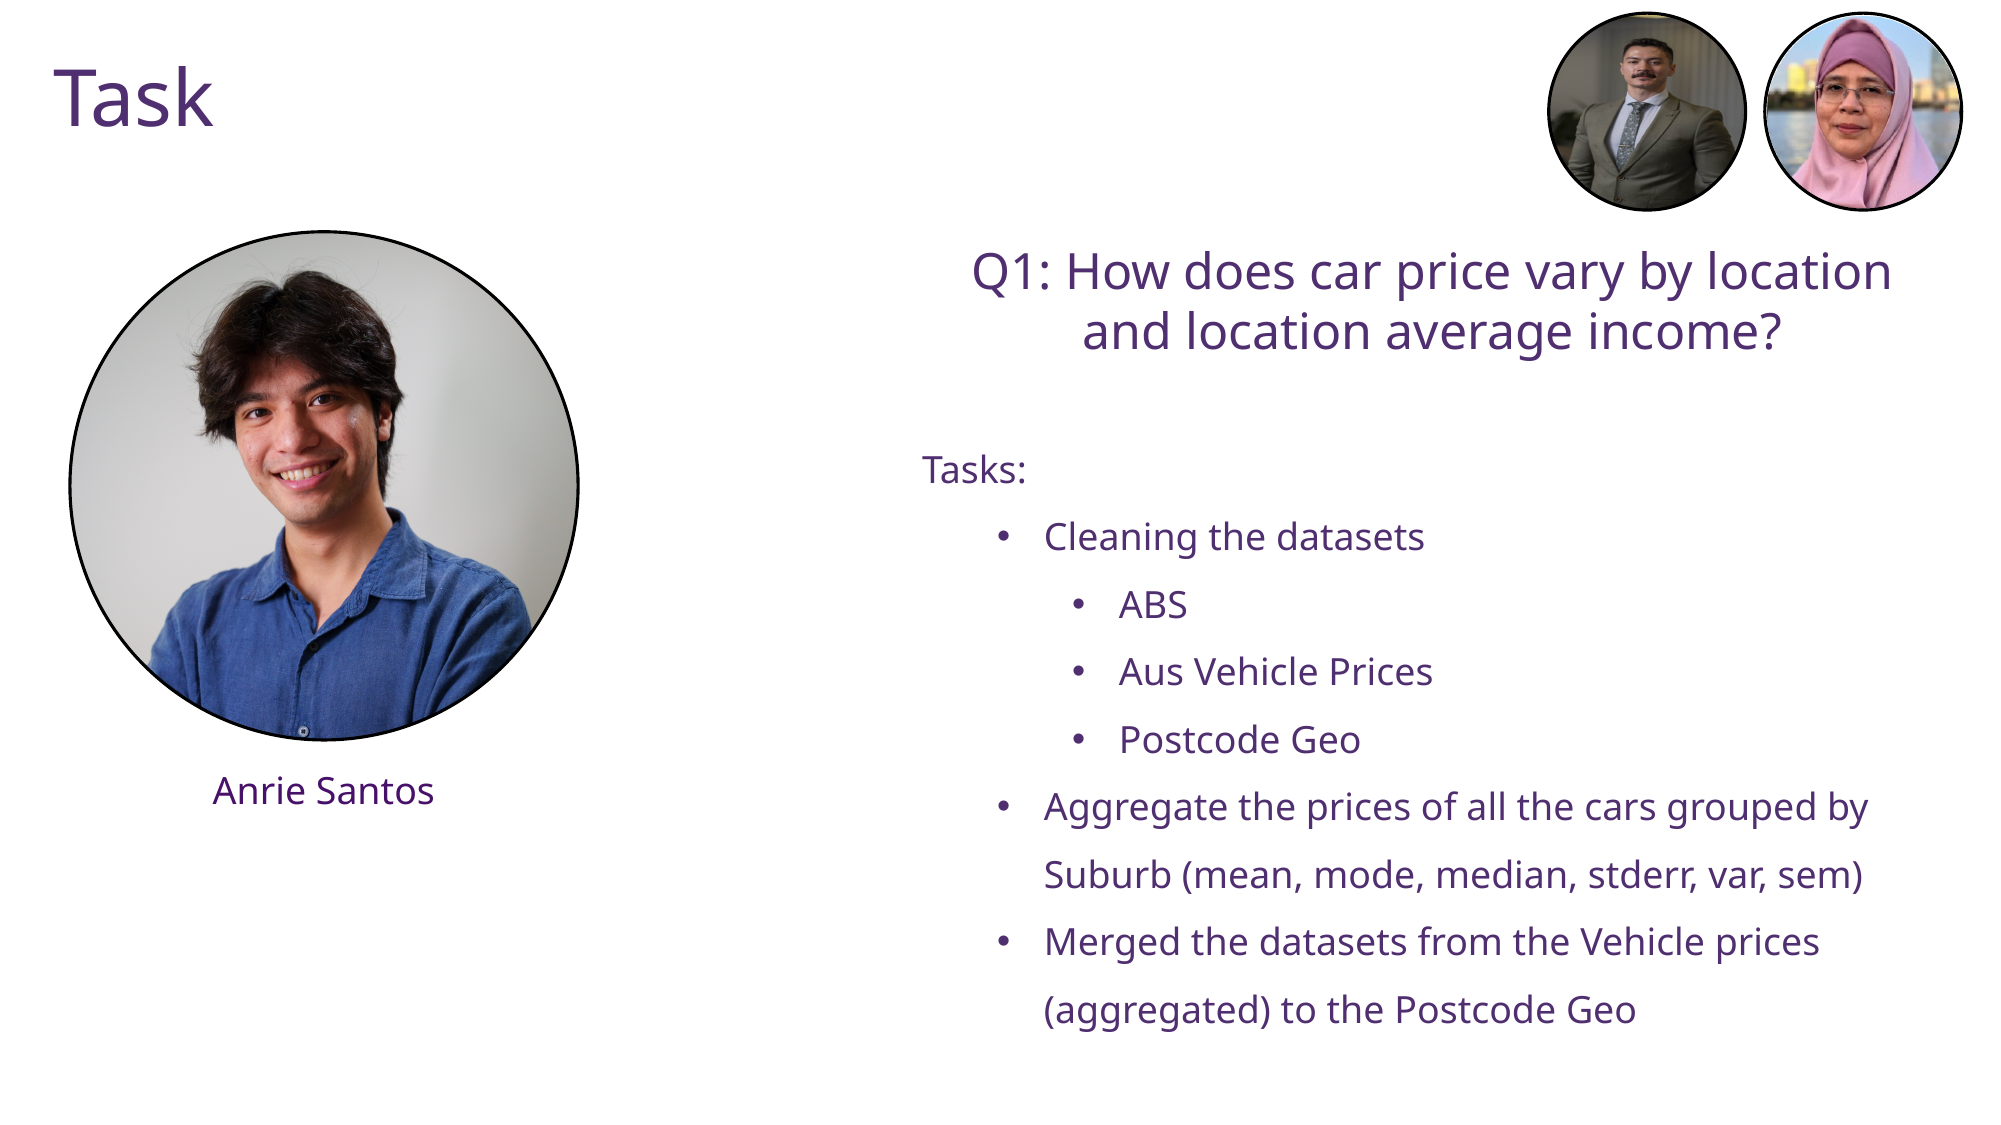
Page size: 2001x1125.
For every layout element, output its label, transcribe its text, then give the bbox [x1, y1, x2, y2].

text_box [1547, 11, 1748, 212]
text_box Task [38, 51, 744, 152]
text_box Q1: How does car price vary by location and location average income? [907, 231, 1958, 367]
text_box Anrie Santos [120, 759, 528, 820]
text_box Tasks: Cleaning the datasets ABS Aus Vehicle Prices Postcode Geo Aggregate the prices of all the cars grouped by Suburb (mean, mode, median, stderr, var, sem) Merged the datasets from the Vehicle prices (aggregated) to the Postcode Geo [907, 415, 1889, 1038]
text_box [68, 230, 580, 742]
text_box [1763, 11, 1964, 212]
